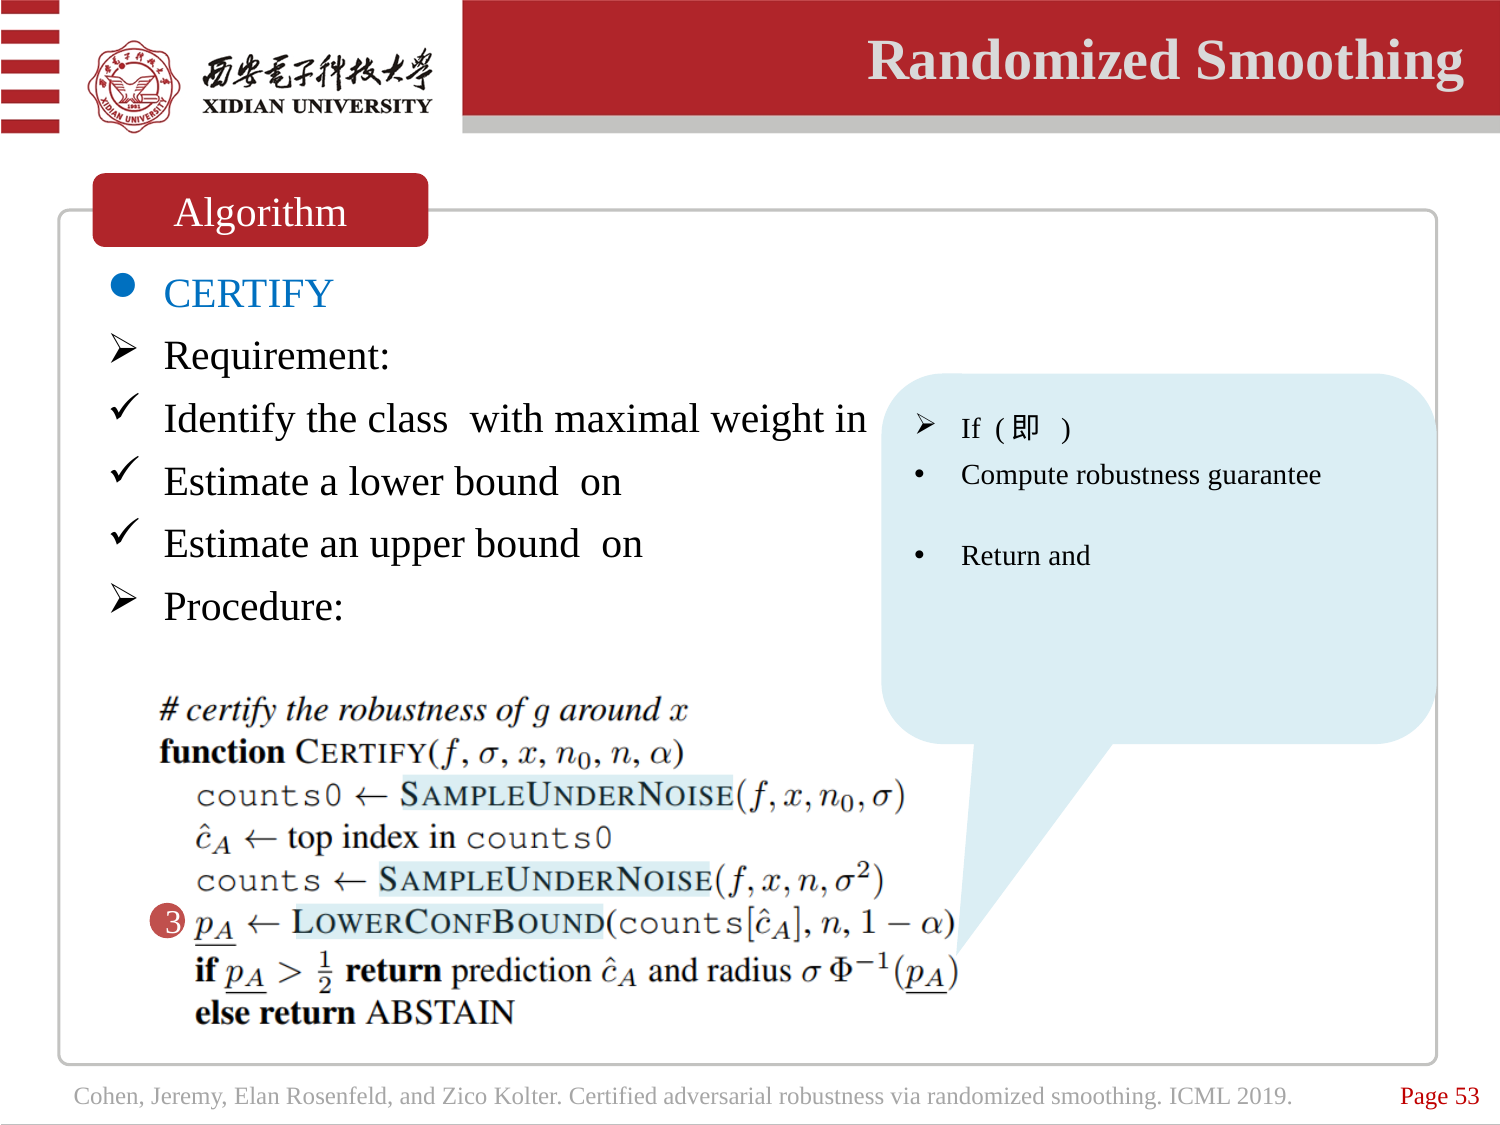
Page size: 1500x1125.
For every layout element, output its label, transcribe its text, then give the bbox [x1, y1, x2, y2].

slide_number Page 53 [1144, 1064, 1495, 1125]
text_box [58, 210, 1437, 1065]
picture [157, 692, 959, 1030]
picture [0, 0, 1500, 1125]
text_box Algorithm [92, 173, 429, 247]
text_box Cohen, Jeremy, Elan Rosenfeld, and Zico Kolter. Certified adversarial robustness via randomized smoothing. ICML 2019. [58, 1071, 1345, 1117]
text_box Randomized Smoothing [466, 19, 1499, 102]
text_box 3 [147, 908, 152, 933]
